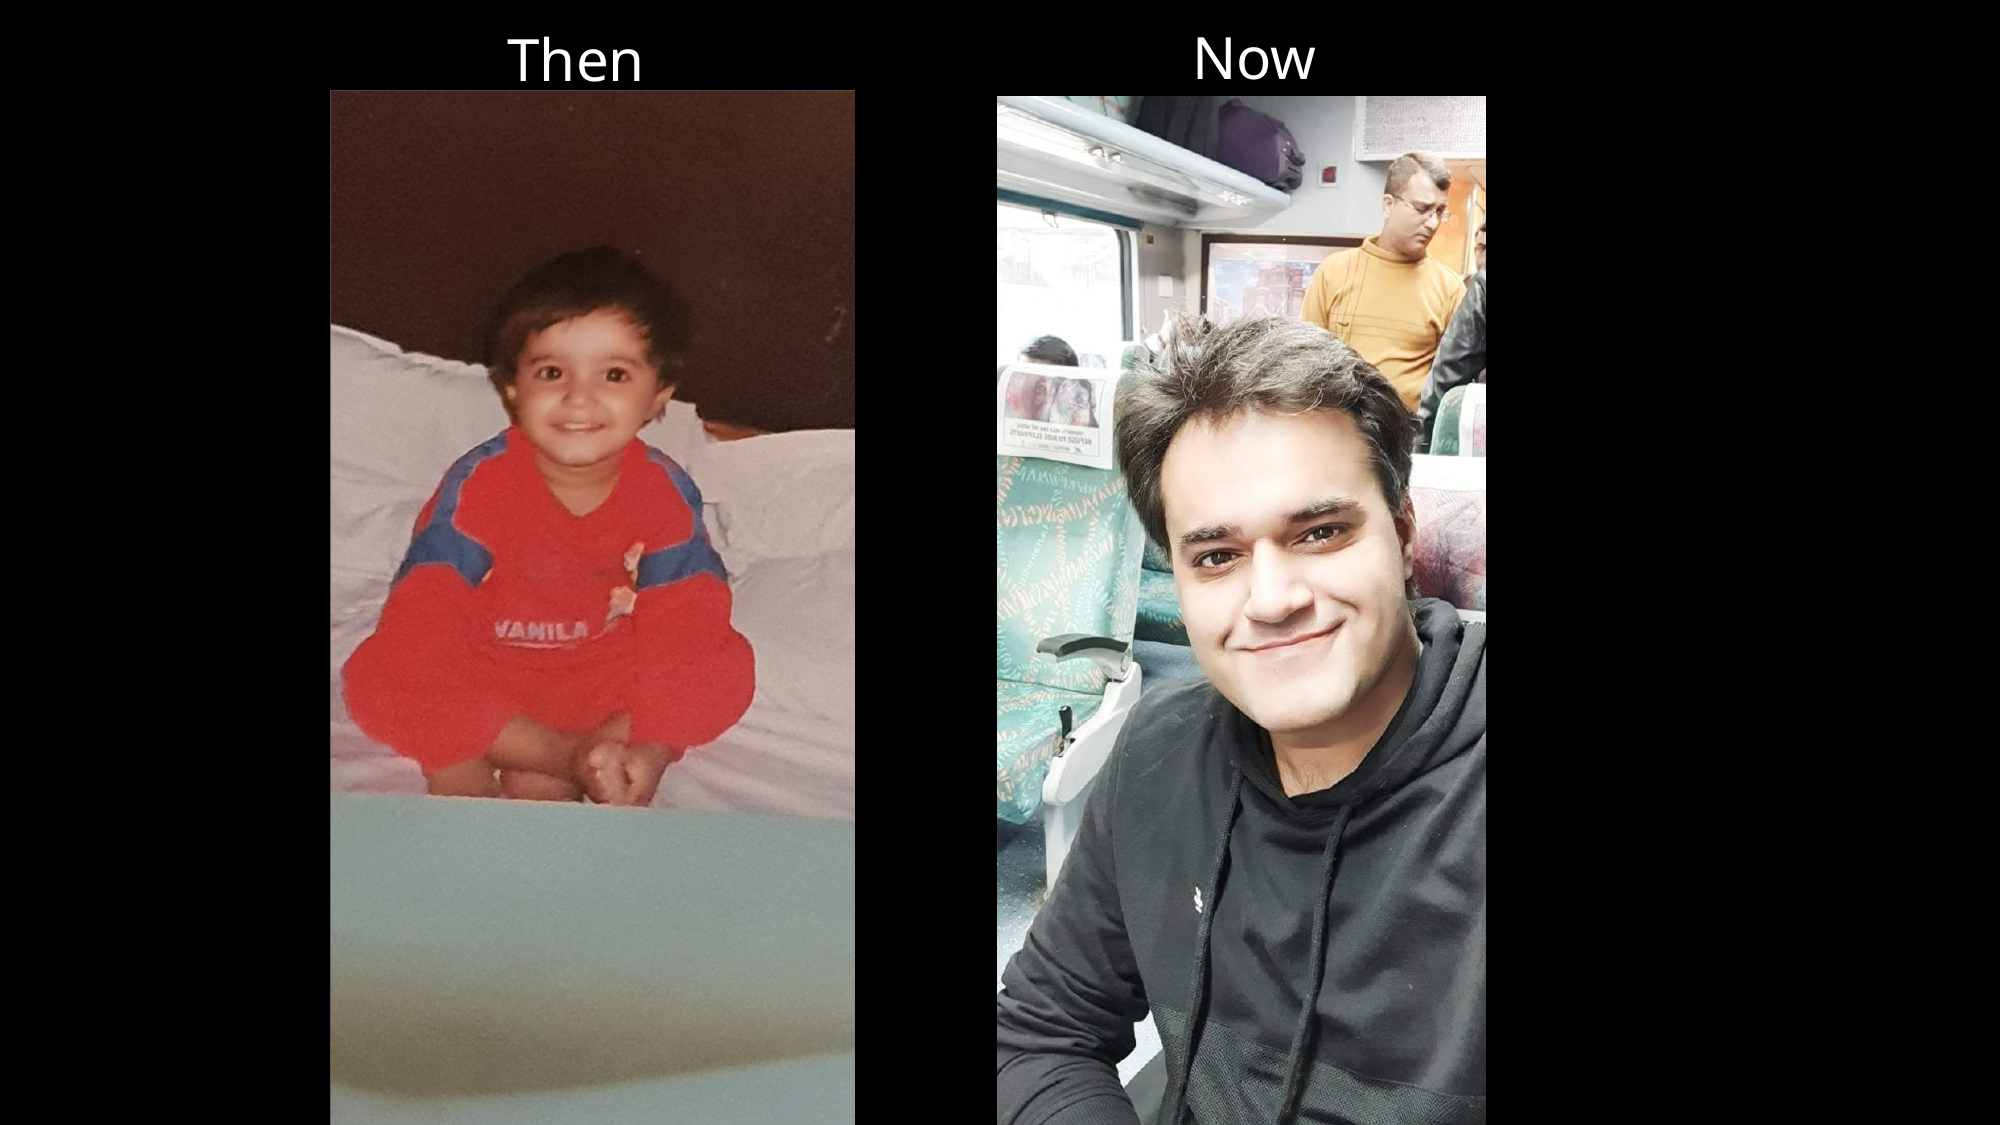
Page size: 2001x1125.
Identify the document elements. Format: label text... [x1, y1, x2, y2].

text_box Now [1177, 13, 1398, 96]
text_box Then [492, 16, 713, 90]
picture [75, 92, 1486, 1125]
